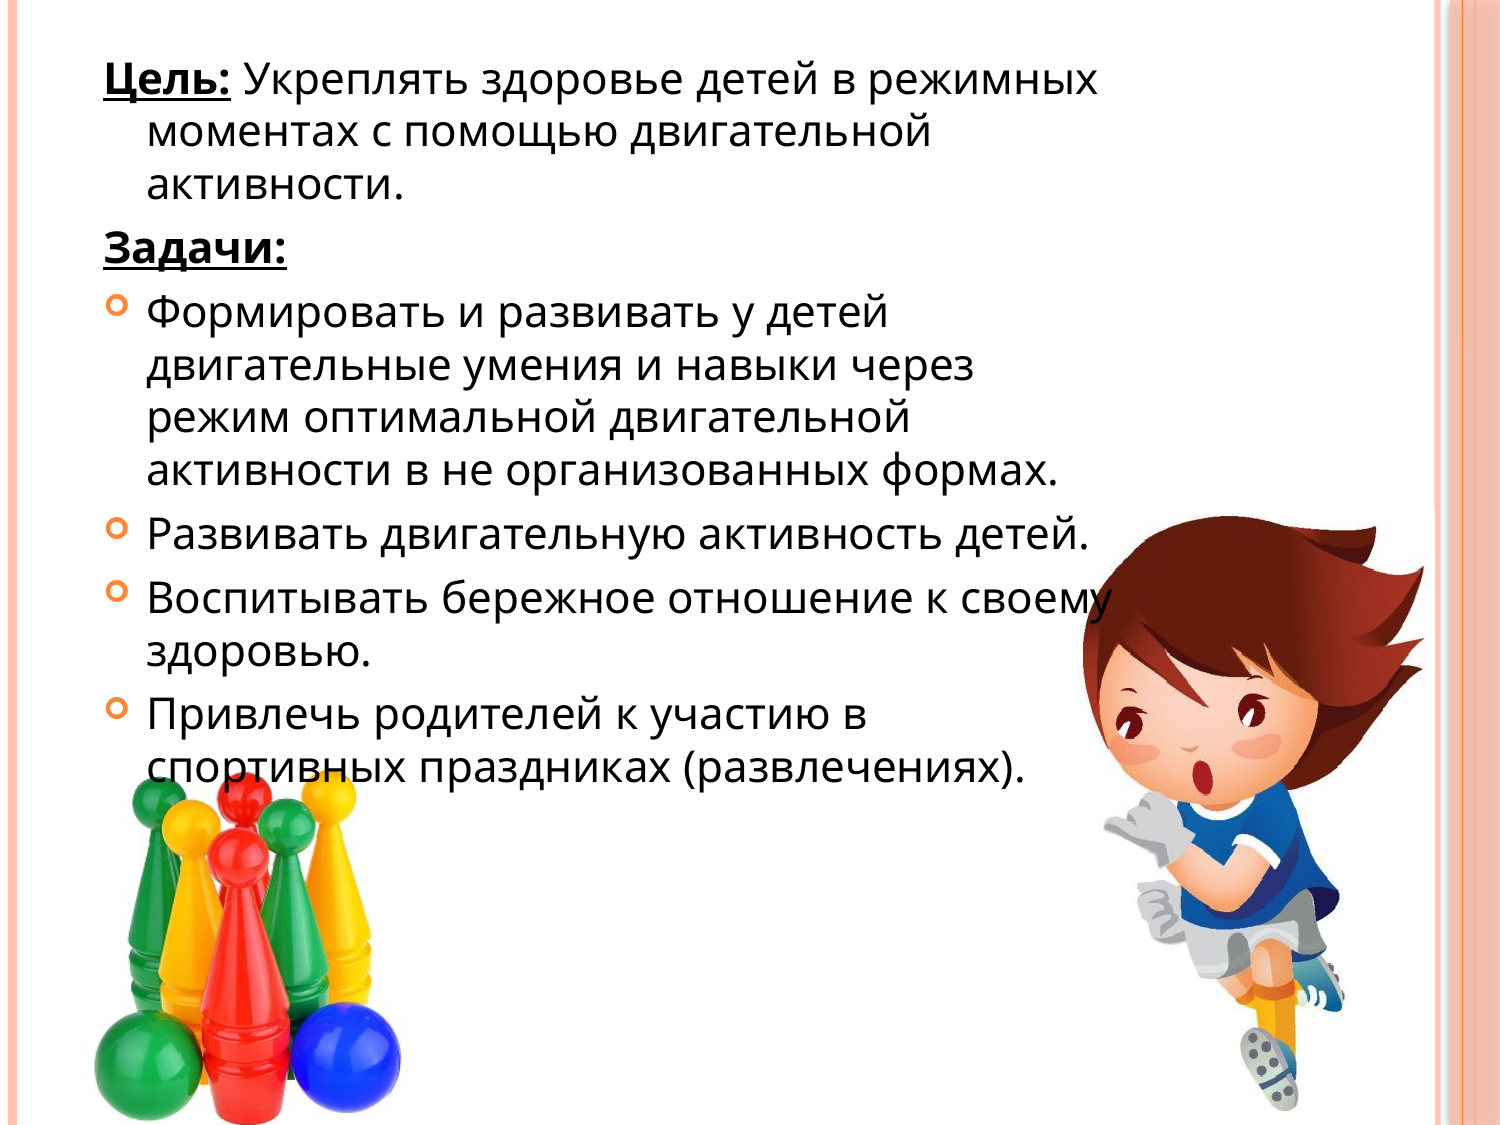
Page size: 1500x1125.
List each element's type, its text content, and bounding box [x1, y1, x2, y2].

picture [64, 764, 461, 1125]
list Цель: Укреплять здоровье детей в режимных моментах с помощью двигательной активности. Задачи: Формировать и развивать у детей двигательные умения и навыки через режим оптимальной двигательной активности в не организованных формах. Развивать двигательную активность детей. Воспитывать бережное отношение к своему здоровью. Привлечь родителей к участию в спортивных праздниках (развлечениях). [88, 42, 1140, 811]
picture [1044, 510, 1436, 1125]
